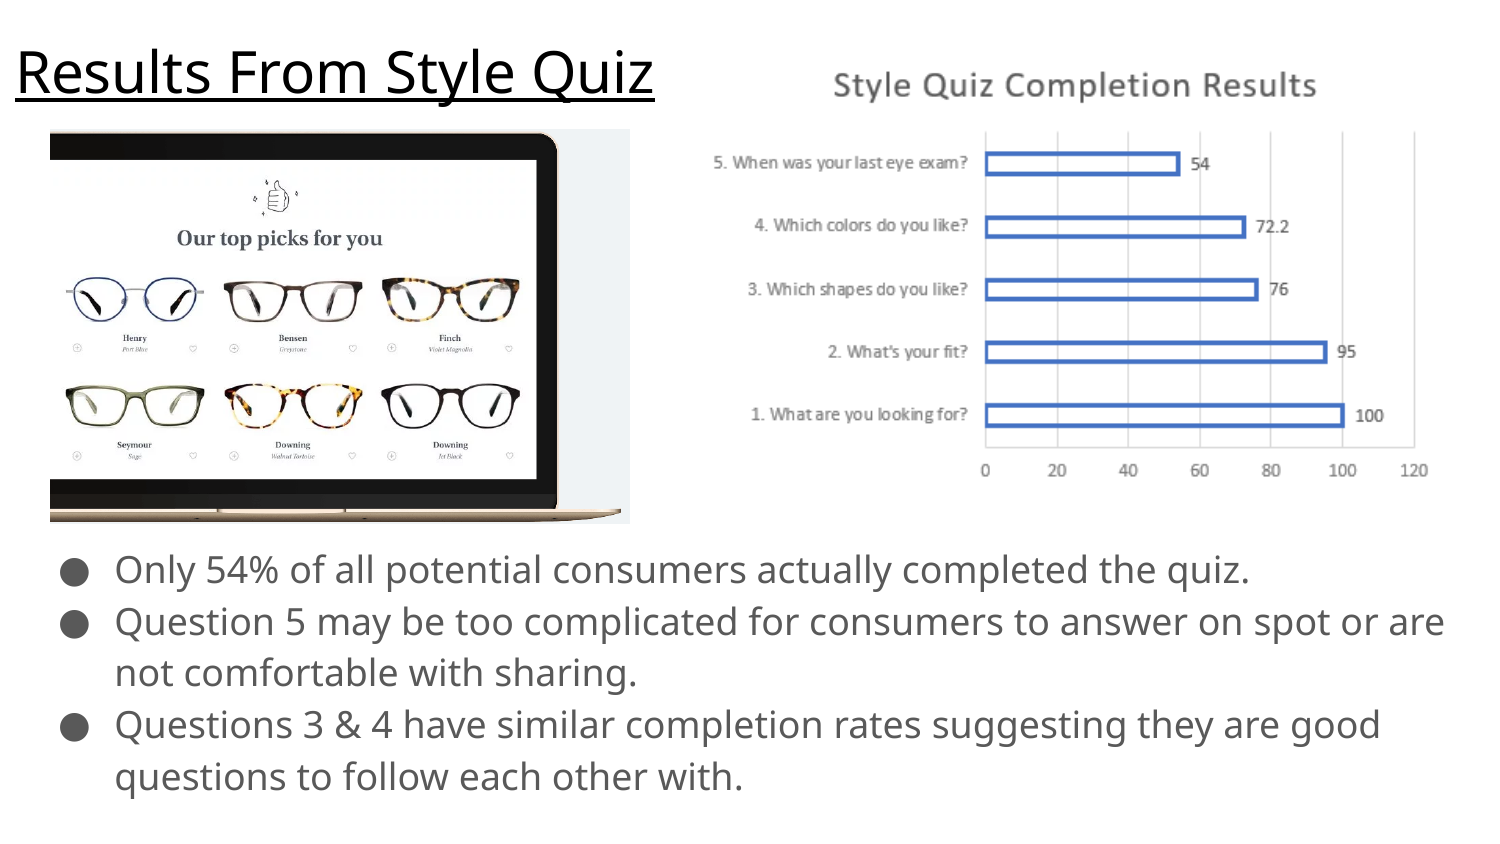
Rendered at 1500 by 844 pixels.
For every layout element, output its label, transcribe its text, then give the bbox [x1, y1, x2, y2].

picture [49, 129, 631, 525]
title Results From Style Quiz [0, 20, 1398, 115]
list Only 54% of all potential consumers actually completed the quiz. Question 5 may be too complicated for consumers to answer on spot or are not comfortable with sharing. Questions 3 & 4 have similar completion rates suggesting they are good questions to follow each other with. [24, 523, 1470, 824]
picture [702, 49, 1451, 495]
